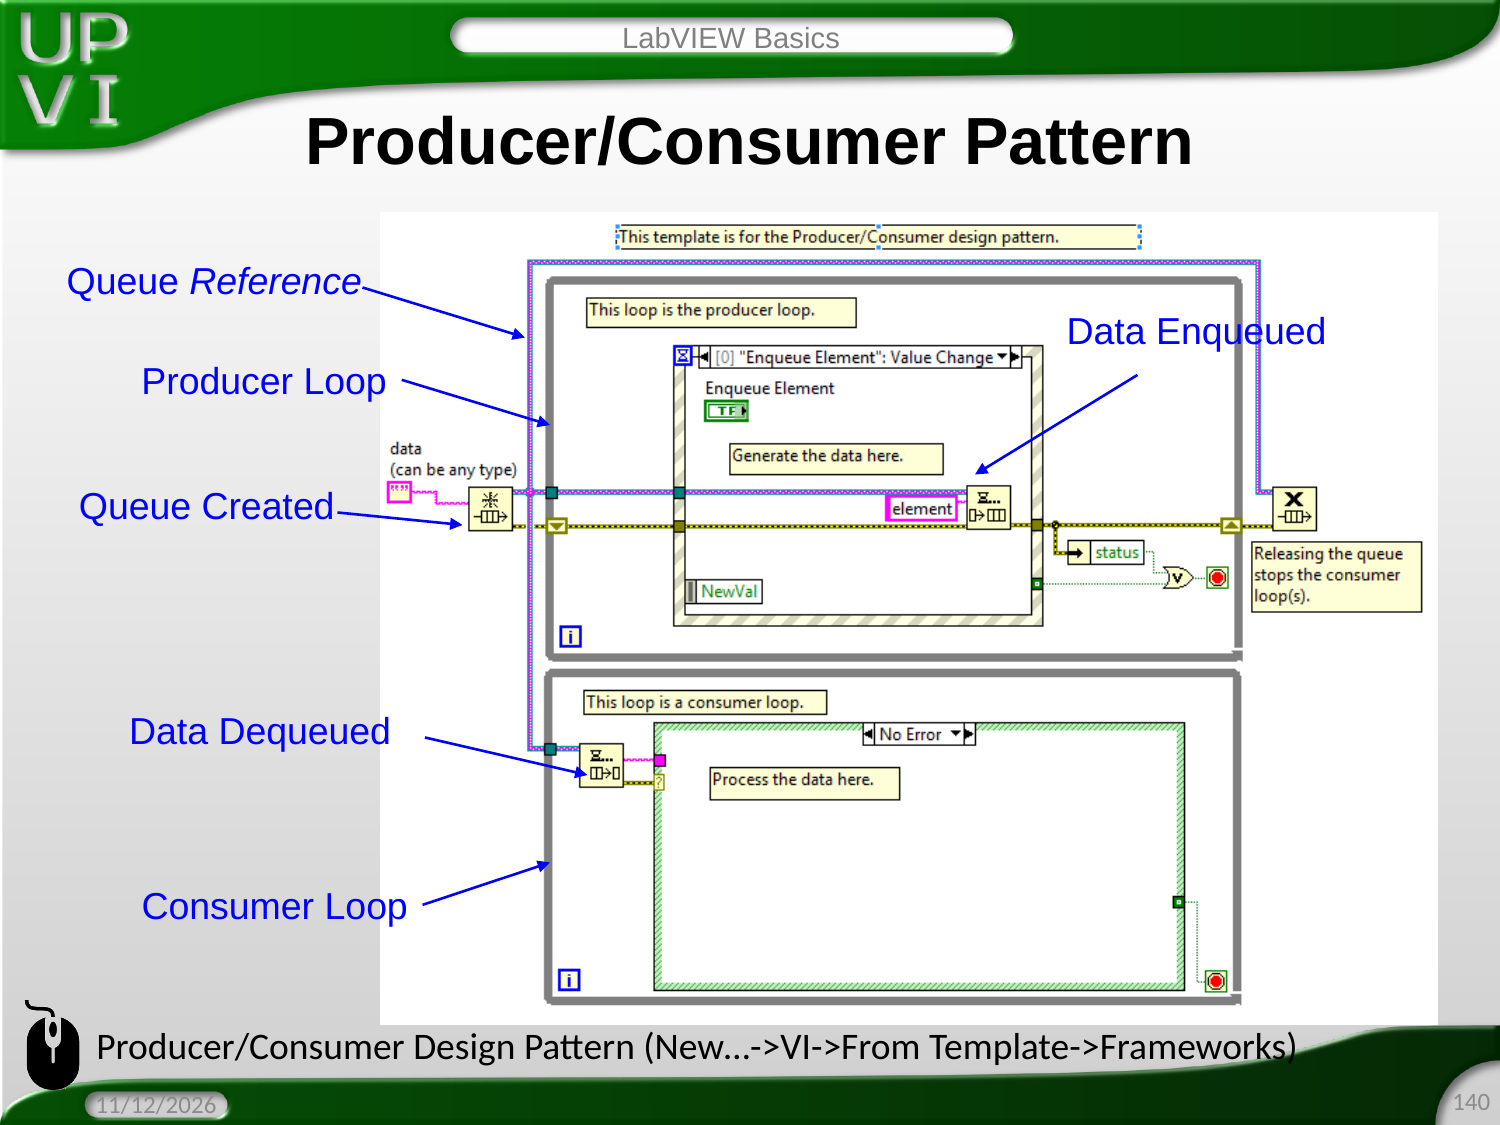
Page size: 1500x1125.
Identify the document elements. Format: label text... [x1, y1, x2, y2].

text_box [49, 249, 526, 338]
footer LabVIEW Basics [450, 6, 1013, 67]
slide_number 140 [1155, 1069, 1500, 1125]
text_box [124, 349, 551, 426]
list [380, 212, 1438, 1026]
picture [238, 1075, 1155, 1125]
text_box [974, 299, 1344, 475]
picture [0, 0, 1500, 1125]
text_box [62, 474, 463, 536]
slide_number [75, 1075, 238, 1125]
text_box Producer/Consumer Design Pattern (New…->VI->From Template->Frameworks) [101, 1014, 1314, 1075]
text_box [124, 862, 551, 936]
title Producer/Consumer Pattern [75, 75, 1425, 200]
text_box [112, 699, 588, 776]
